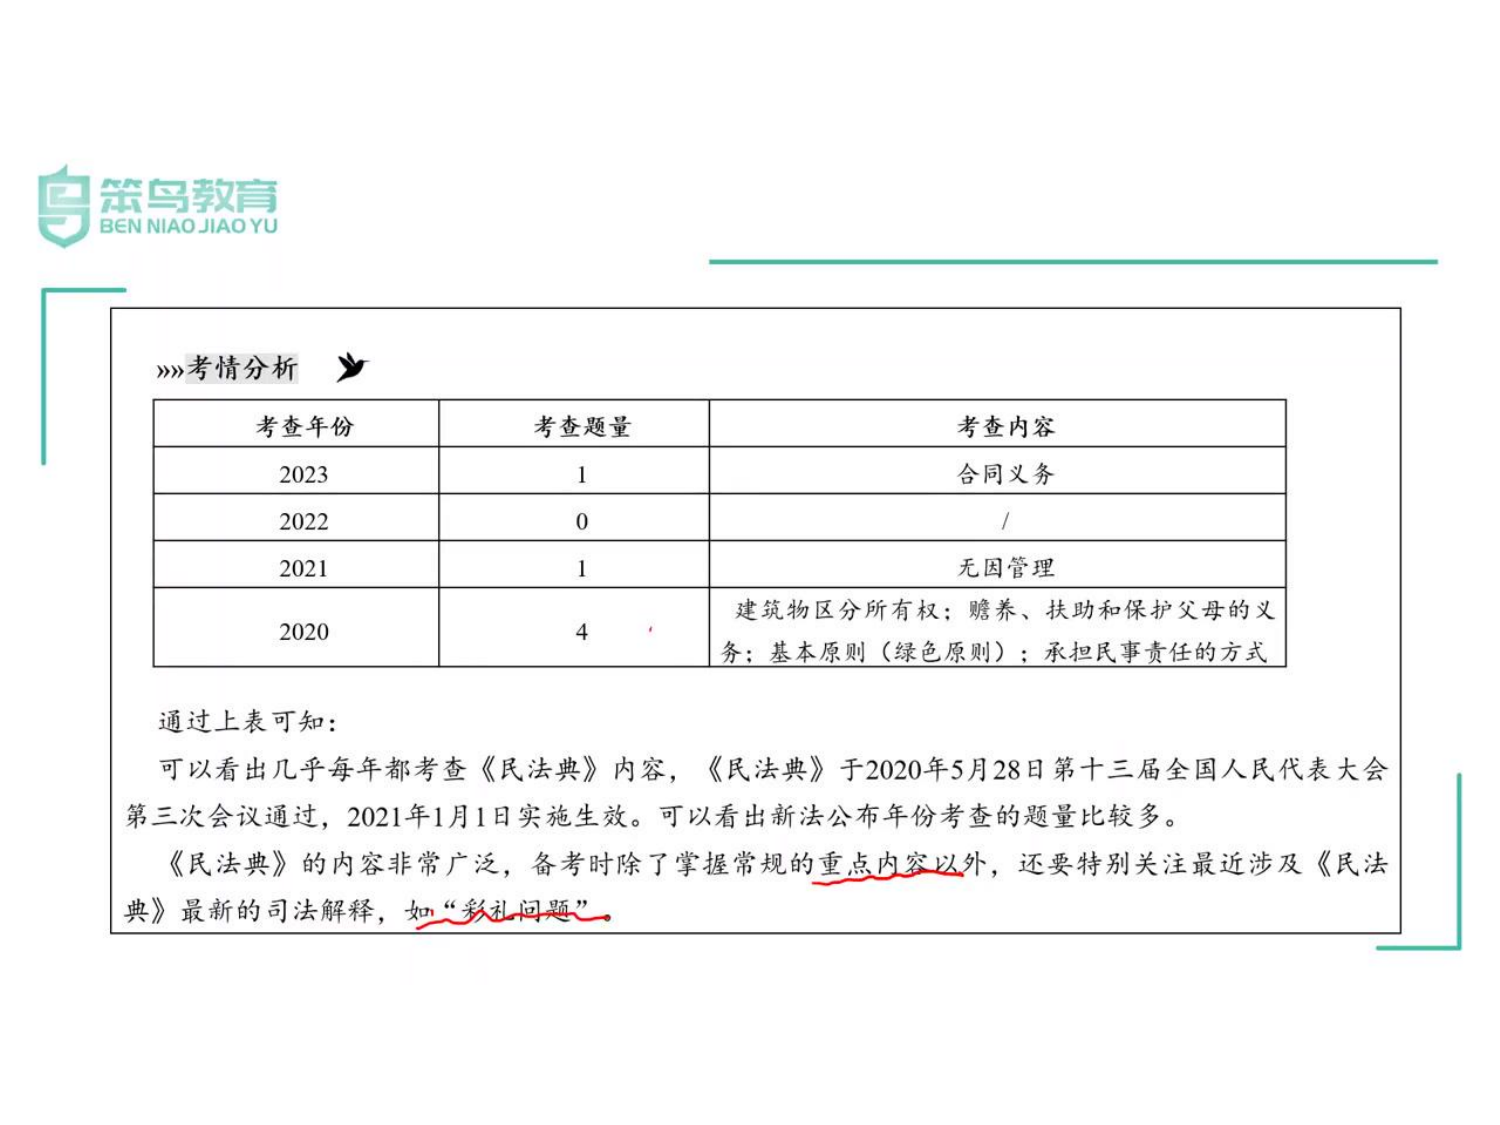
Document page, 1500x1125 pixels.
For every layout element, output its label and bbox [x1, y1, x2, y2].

picture [0, 140, 1500, 985]
